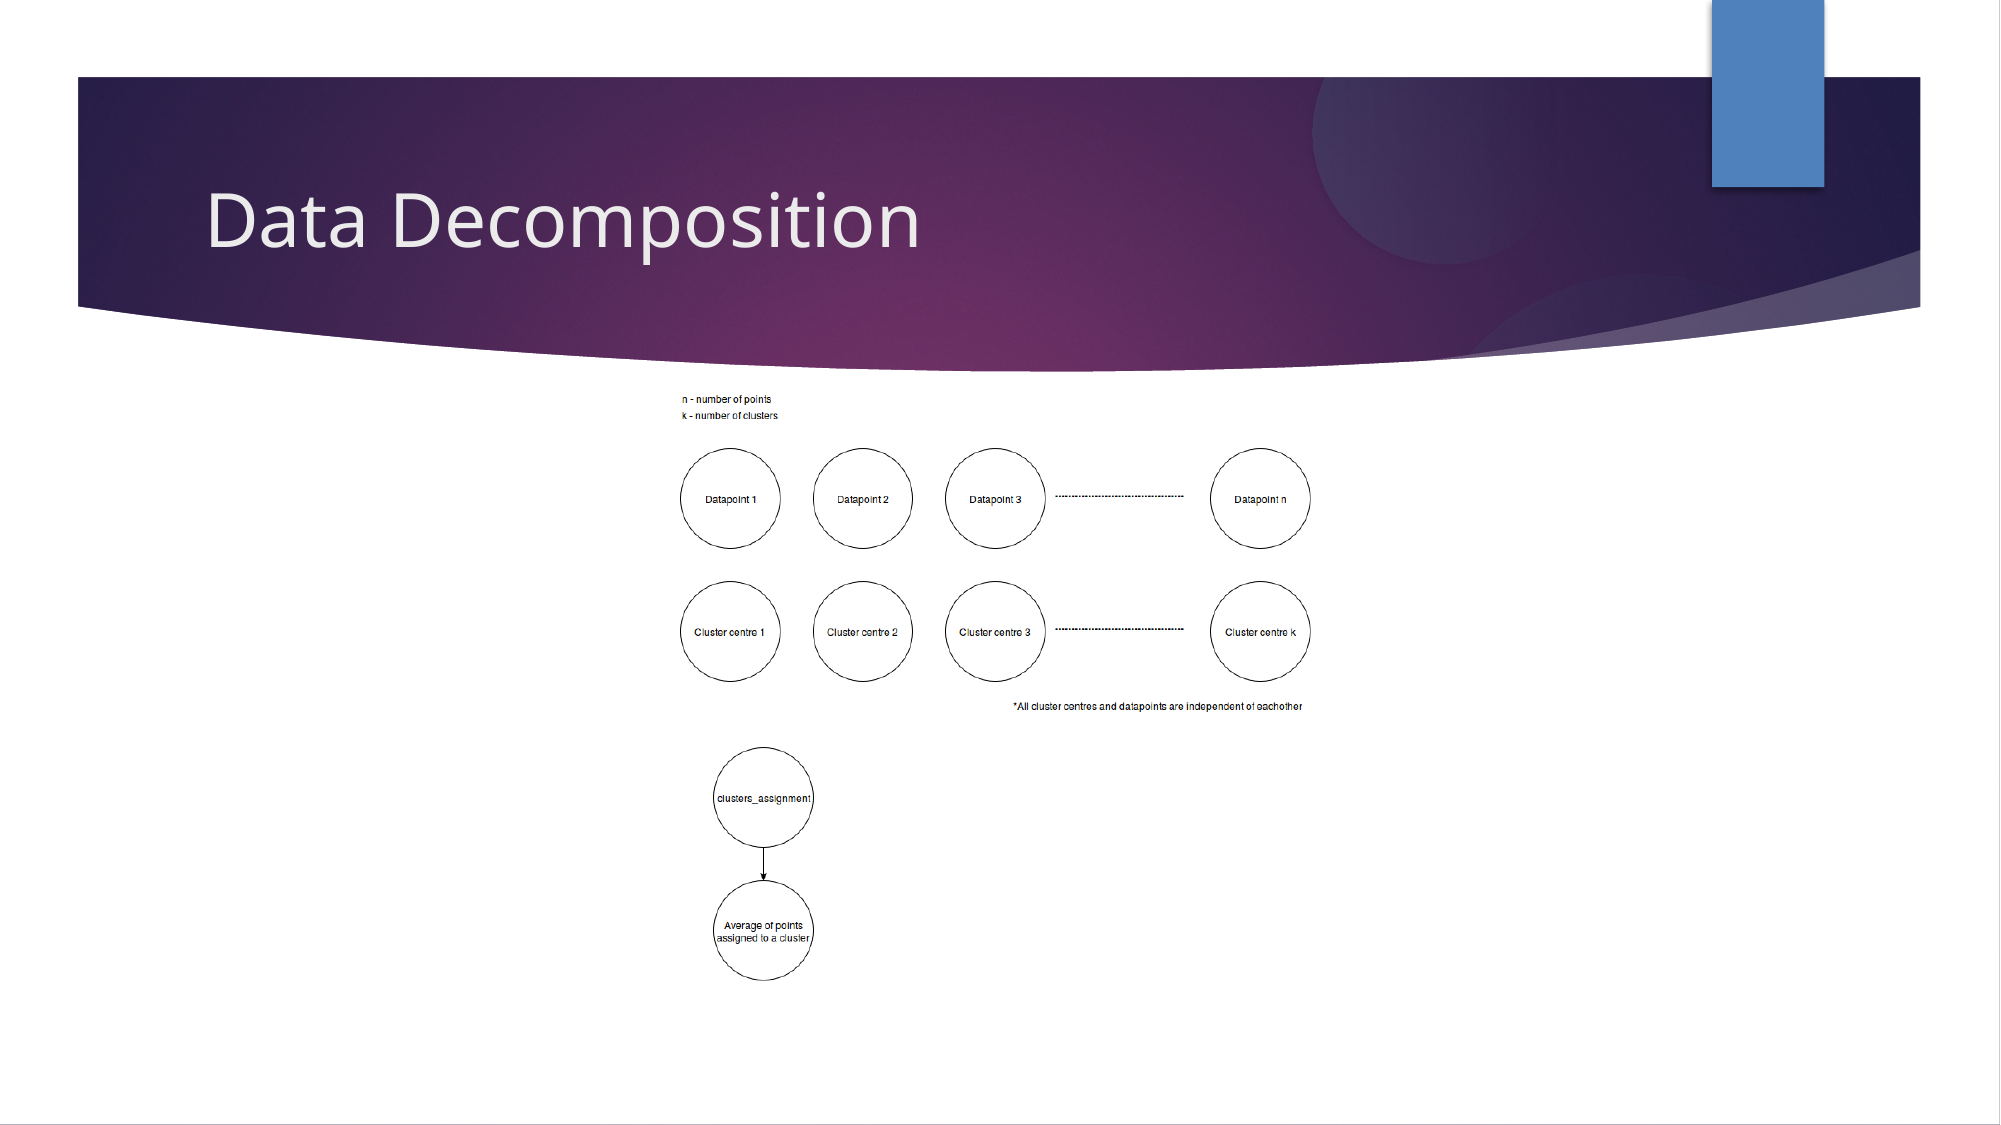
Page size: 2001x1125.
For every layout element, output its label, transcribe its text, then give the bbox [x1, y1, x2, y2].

picture [79, 78, 1920, 371]
text_box Data Decomposition [189, 159, 1627, 276]
picture [678, 389, 1312, 981]
